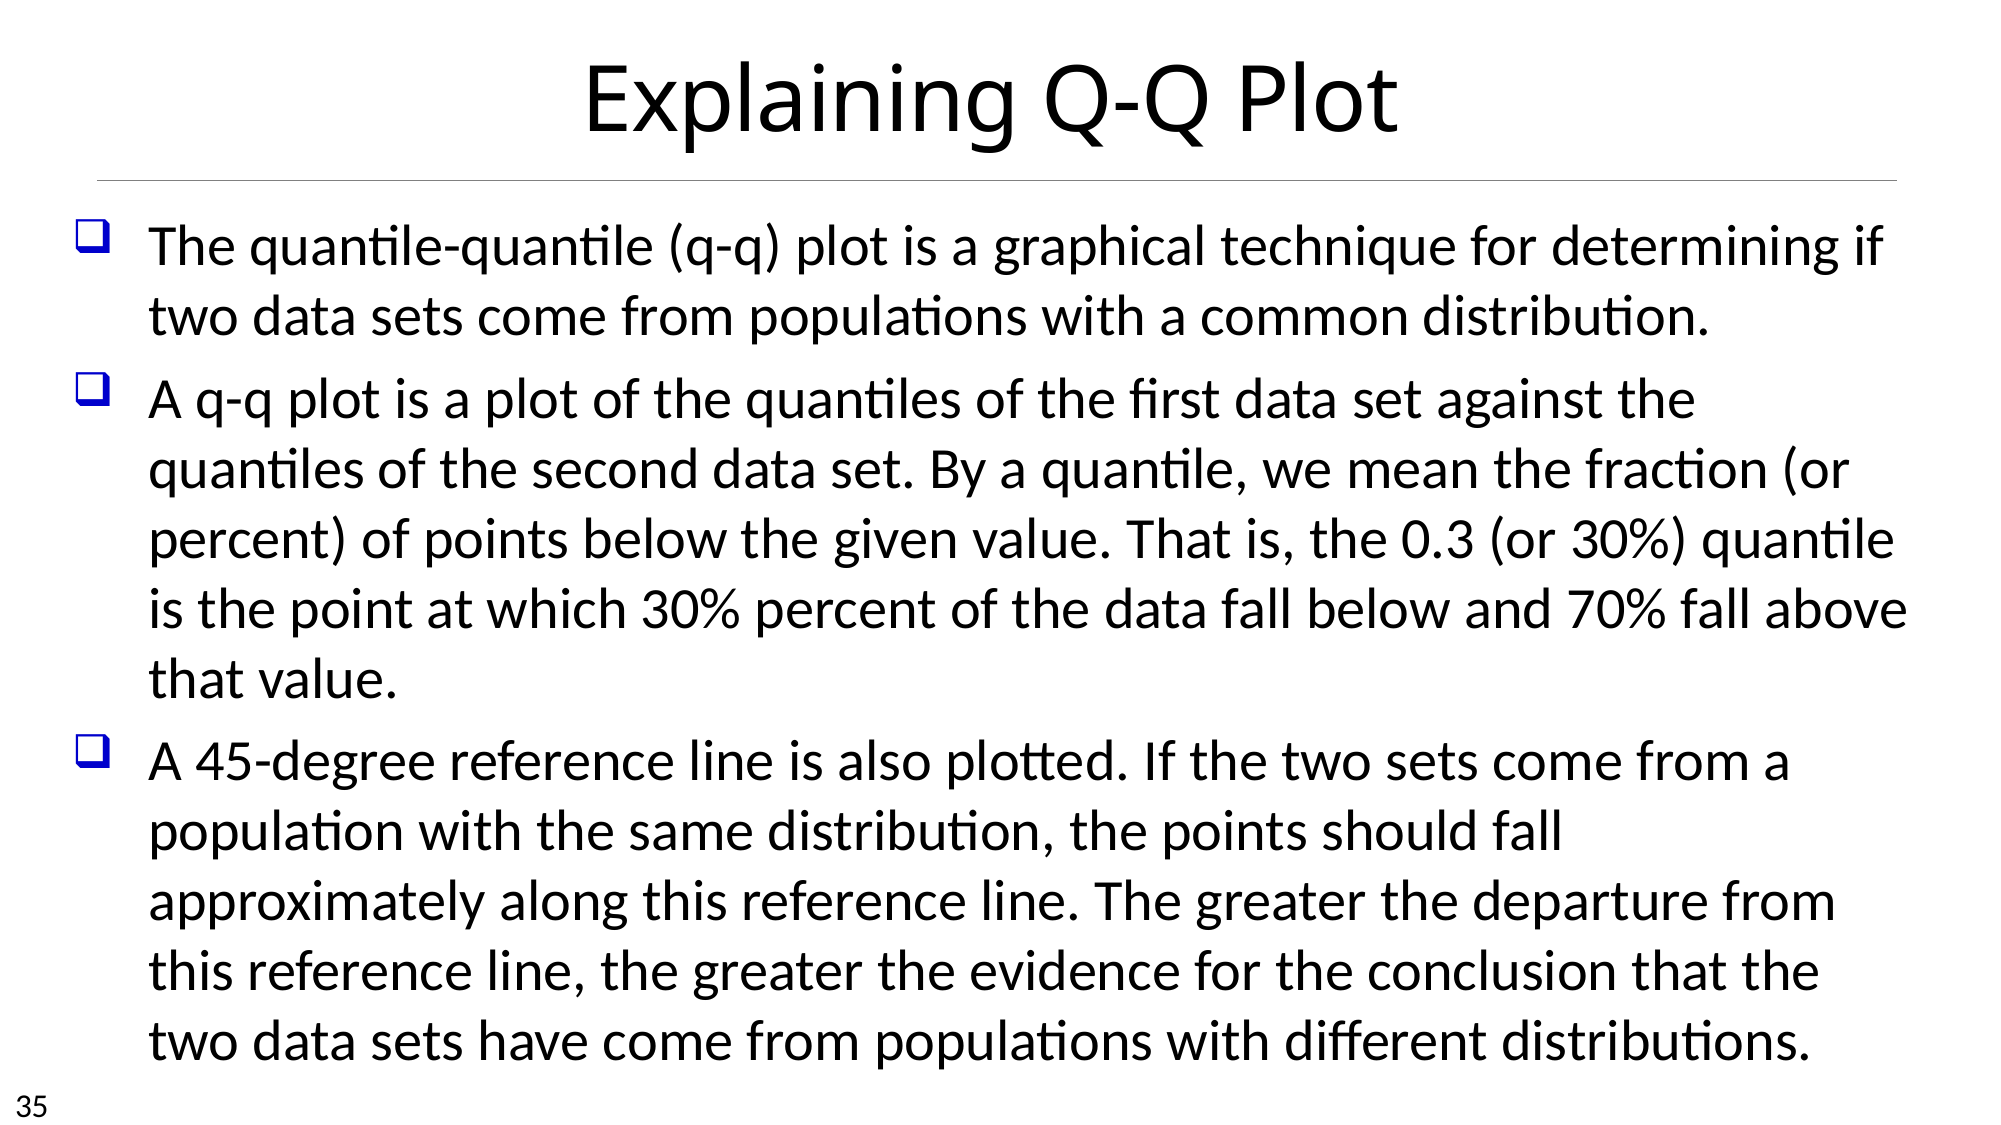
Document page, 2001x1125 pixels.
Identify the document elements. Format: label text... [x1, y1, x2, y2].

list The quantile-quantile (q-q) plot is a graphical technique for determining if two data sets come from populations with a common distribution. A q-q plot is a plot of the quantiles of the first data set against the quantiles of the second data set. By a quantile, we mean the fraction (or percent) of points below the given value. That is, the 0.3 (or 30%) quantile is the point at which 30% percent of the data fall below and 70% fall above that value. A 45-degree reference line is also plotted. If the two sets come from a population with the same distribution, the points should fall approximately along this reference line. The greater the departure from this reference line, the greater the evidence for the conclusion that the two data sets have come from populations with different distributions. [57, 200, 1929, 1084]
title Explaining Q-Q Plot [57, 36, 1923, 158]
